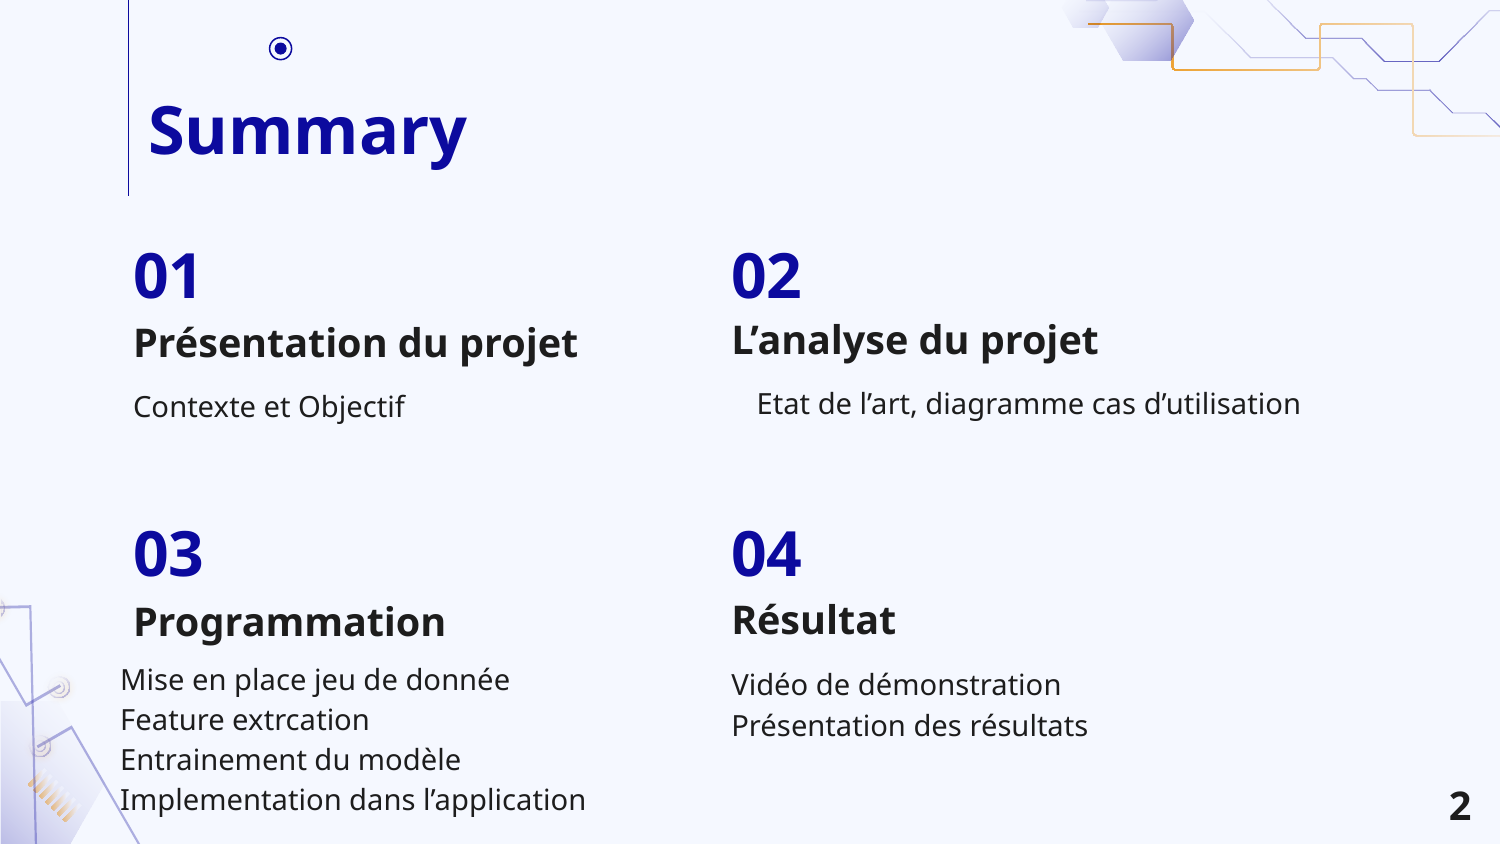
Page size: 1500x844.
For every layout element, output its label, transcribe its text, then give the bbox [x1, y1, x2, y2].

subtitle Présentation du projet [118, 313, 717, 380]
subtitle Mise en place jeu de donnée Feature extrcation Entrainement du modèle Implementation dans l’application [105, 640, 716, 740]
subtitle L’analyse du projet [716, 311, 1500, 378]
title Summary [133, 72, 1397, 167]
title 03 [118, 498, 292, 592]
title 04 [716, 498, 890, 591]
text_box 2 [1433, 777, 1500, 844]
title 02 [716, 220, 890, 311]
subtitle Programmation [118, 592, 649, 659]
title 01 [118, 220, 292, 326]
subtitle Contexte et Objectif [118, 368, 555, 468]
subtitle Résultat [716, 591, 1247, 658]
subtitle Etat de l’art, diagramme cas d’utilisation [741, 378, 1500, 465]
subtitle Vidéo de démonstration Présentation des résultats [716, 658, 1153, 746]
